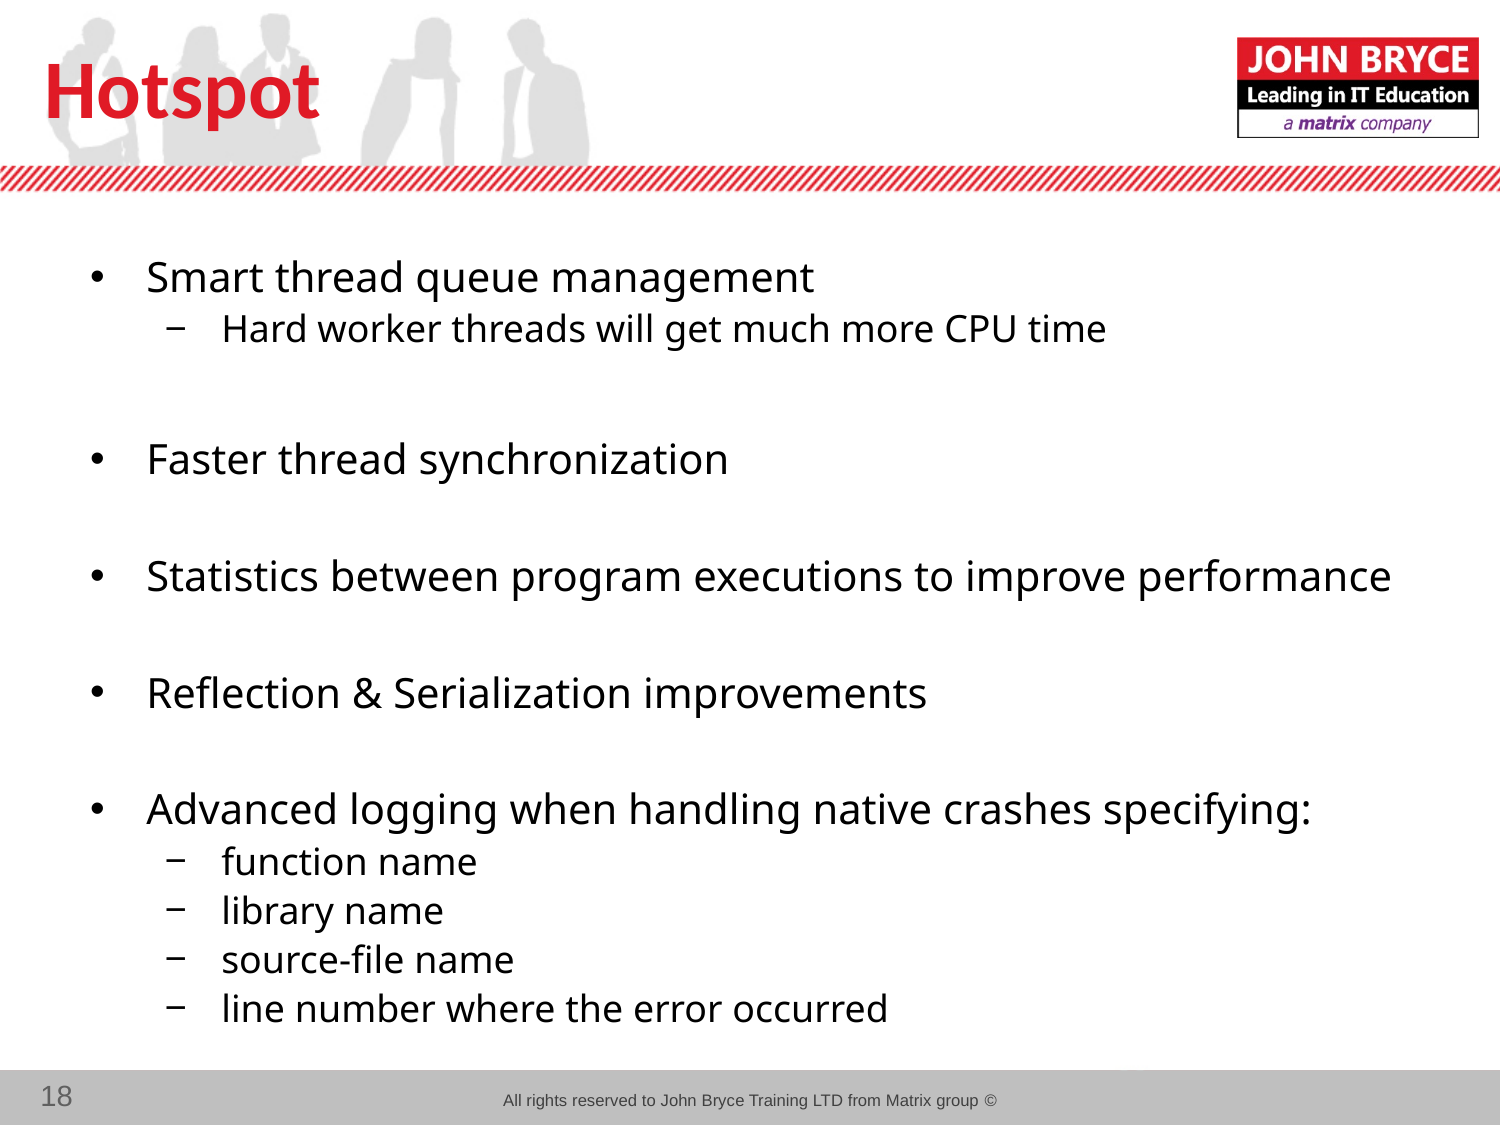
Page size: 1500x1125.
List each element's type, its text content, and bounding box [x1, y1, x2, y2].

picture [0, 0, 1500, 1070]
title Hotspot [29, 21, 1235, 150]
list Smart thread queue management Hard worker threads will get much more CPU time Faster thread synchronization Statistics between program executions to improve performance Reflection & Serialization improvements Advanced logging when handling native crashes specifying: function name library name source-file name line number where the error occurred [75, 243, 1425, 1047]
